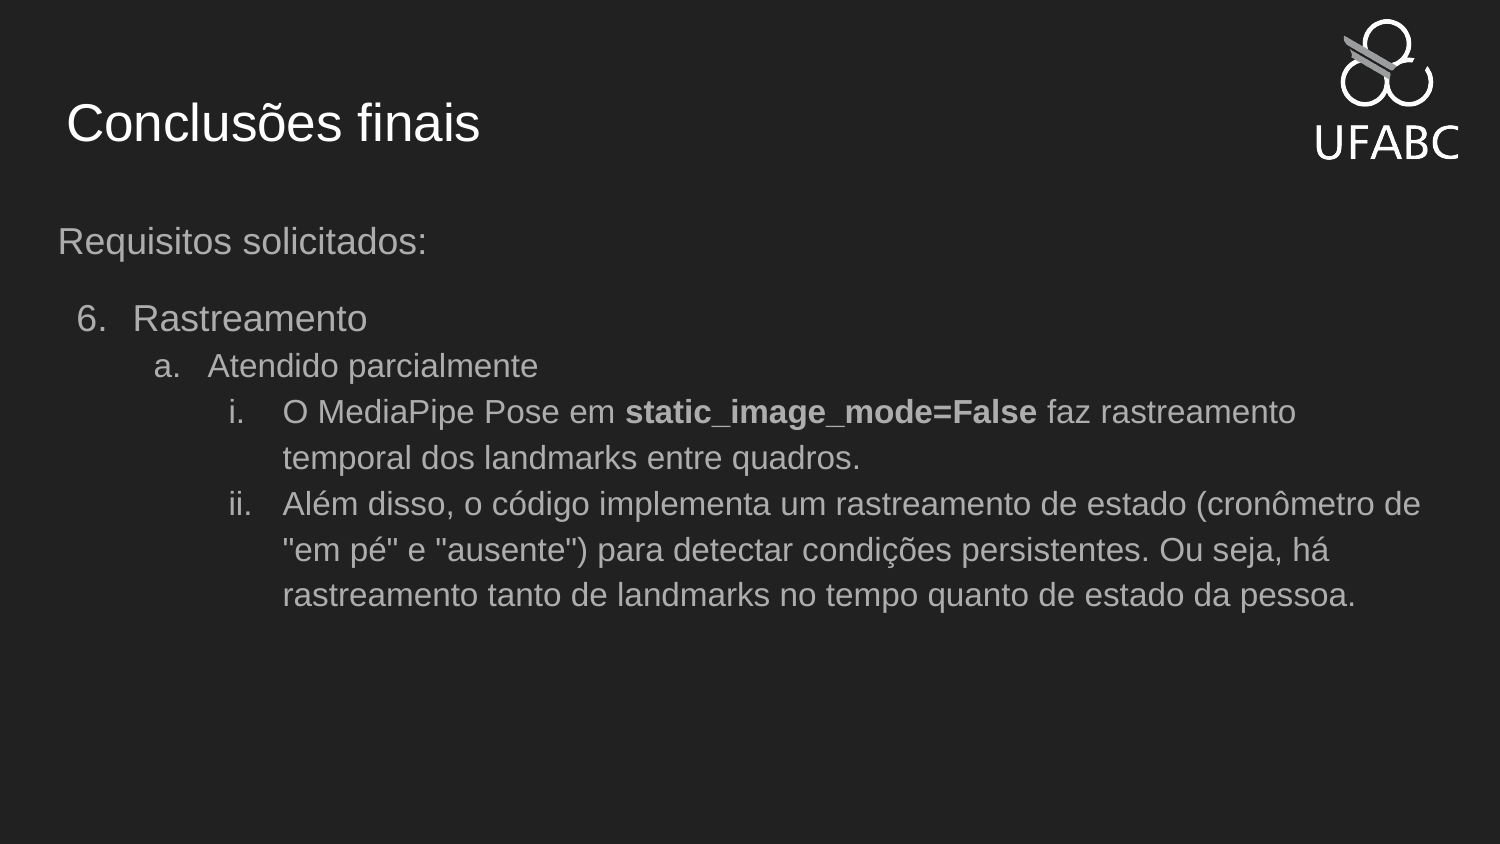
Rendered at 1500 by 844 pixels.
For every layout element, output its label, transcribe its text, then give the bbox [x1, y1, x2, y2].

picture [1268, 0, 1500, 179]
title Conclusões finais [51, 72, 1263, 167]
list Requisitos solicitados: Rastreamento Atendido parcialmente O MediaPipe Pose em static_image_mode=False faz rastreamento temporal dos landmarks entre quadros. Além disso, o código implementa um rastreamento de estado (cronômetro de "em pé" e "ausente") para detectar condições persistentes. Ou seja, há rastreamento tanto de landmarks no tempo quanto de estado da pessoa. [42, 195, 1441, 756]
